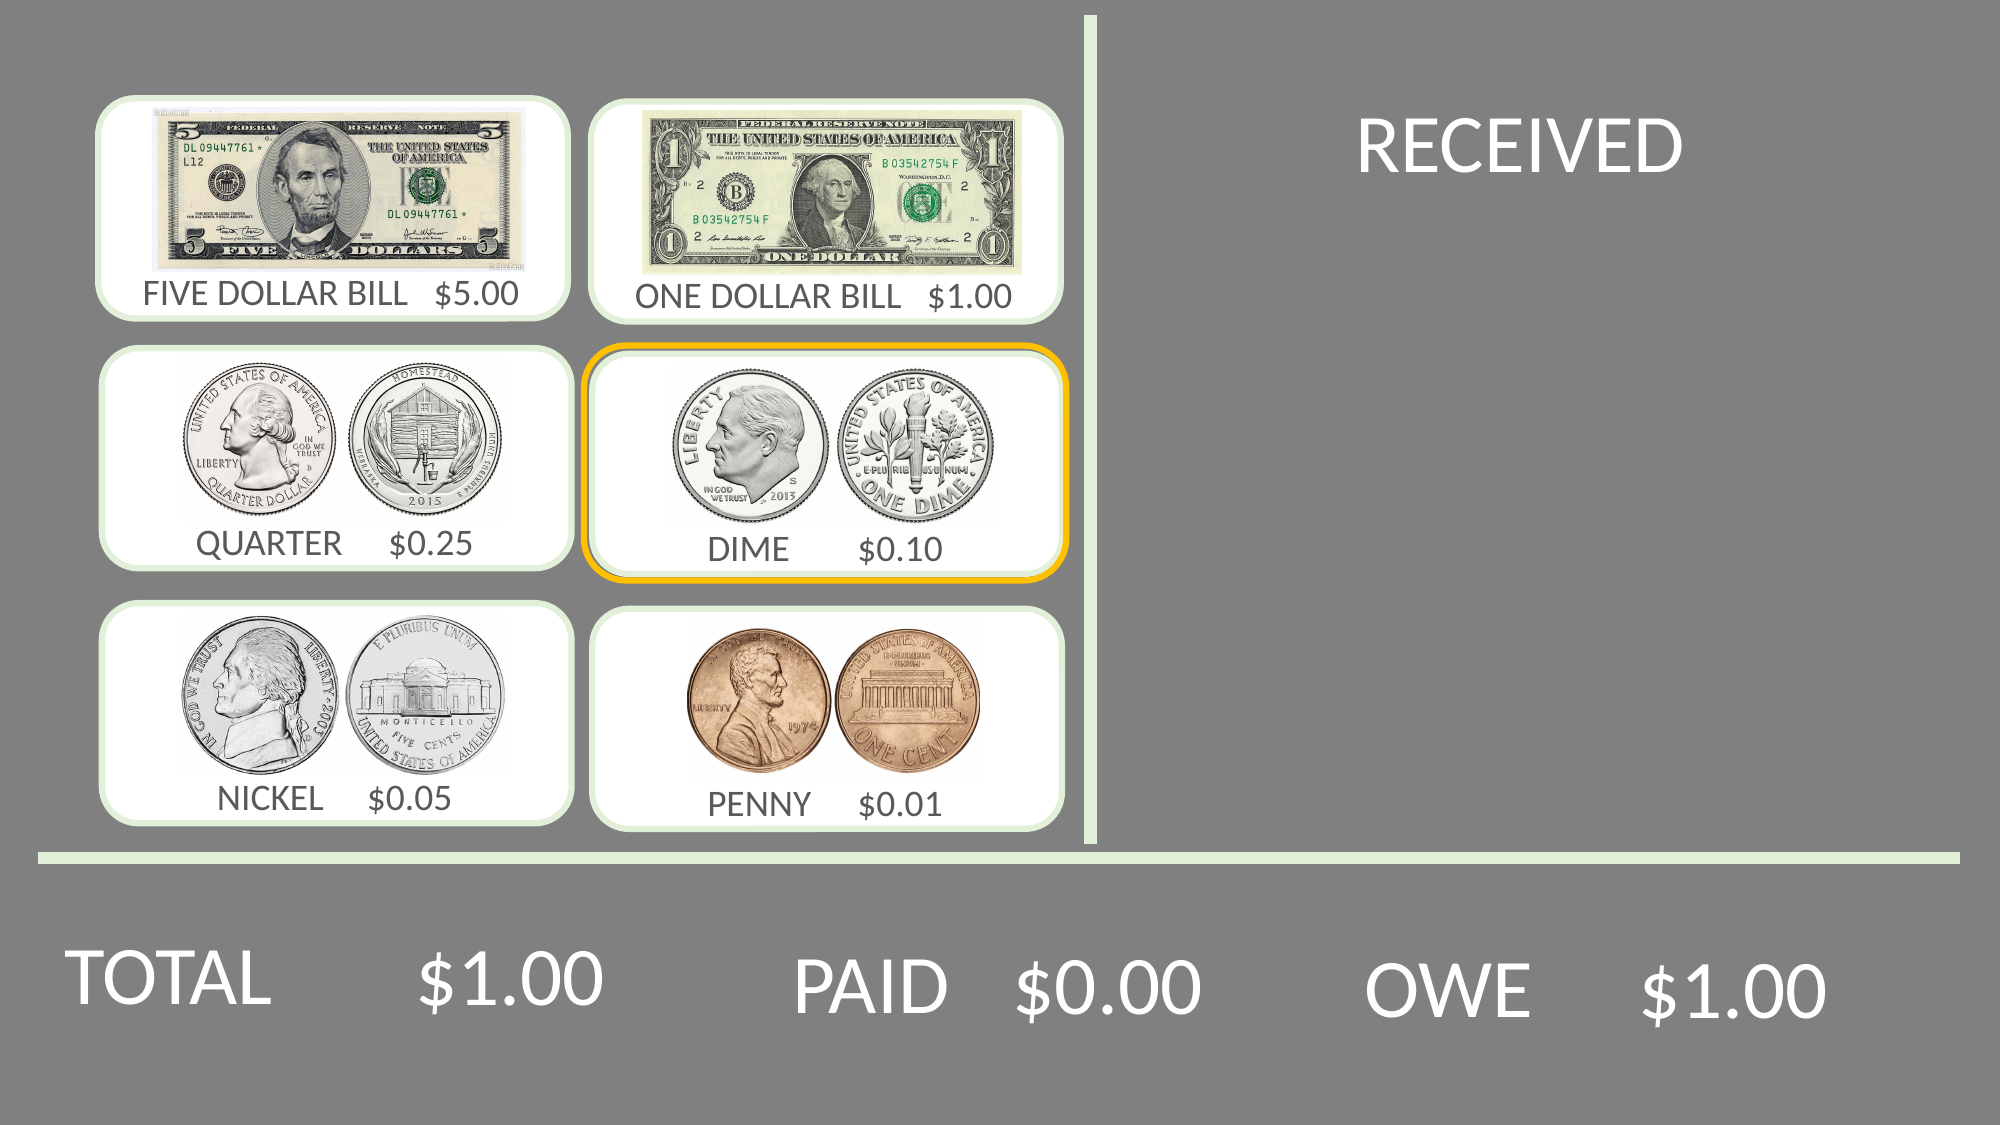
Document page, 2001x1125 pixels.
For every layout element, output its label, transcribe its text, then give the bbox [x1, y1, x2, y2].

text_box RECEIVED [1097, 81, 1950, 197]
text_box [582, 365, 589, 561]
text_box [589, 607, 1062, 832]
text_box TOTAL [0, 913, 364, 1029]
text_box $1.00 [1538, 927, 1929, 1043]
text_box $1.00 [314, 914, 706, 1030]
text_box [1062, 367, 1068, 559]
text_box [606, 577, 1044, 582]
text_box PAID [675, 922, 1067, 1038]
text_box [587, 100, 1061, 325]
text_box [98, 347, 572, 572]
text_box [98, 602, 572, 827]
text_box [589, 352, 1062, 577]
text_box $0.00 [912, 923, 1303, 1039]
text_box [601, 344, 1049, 352]
text_box OWE [1253, 926, 1645, 1042]
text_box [95, 97, 568, 322]
